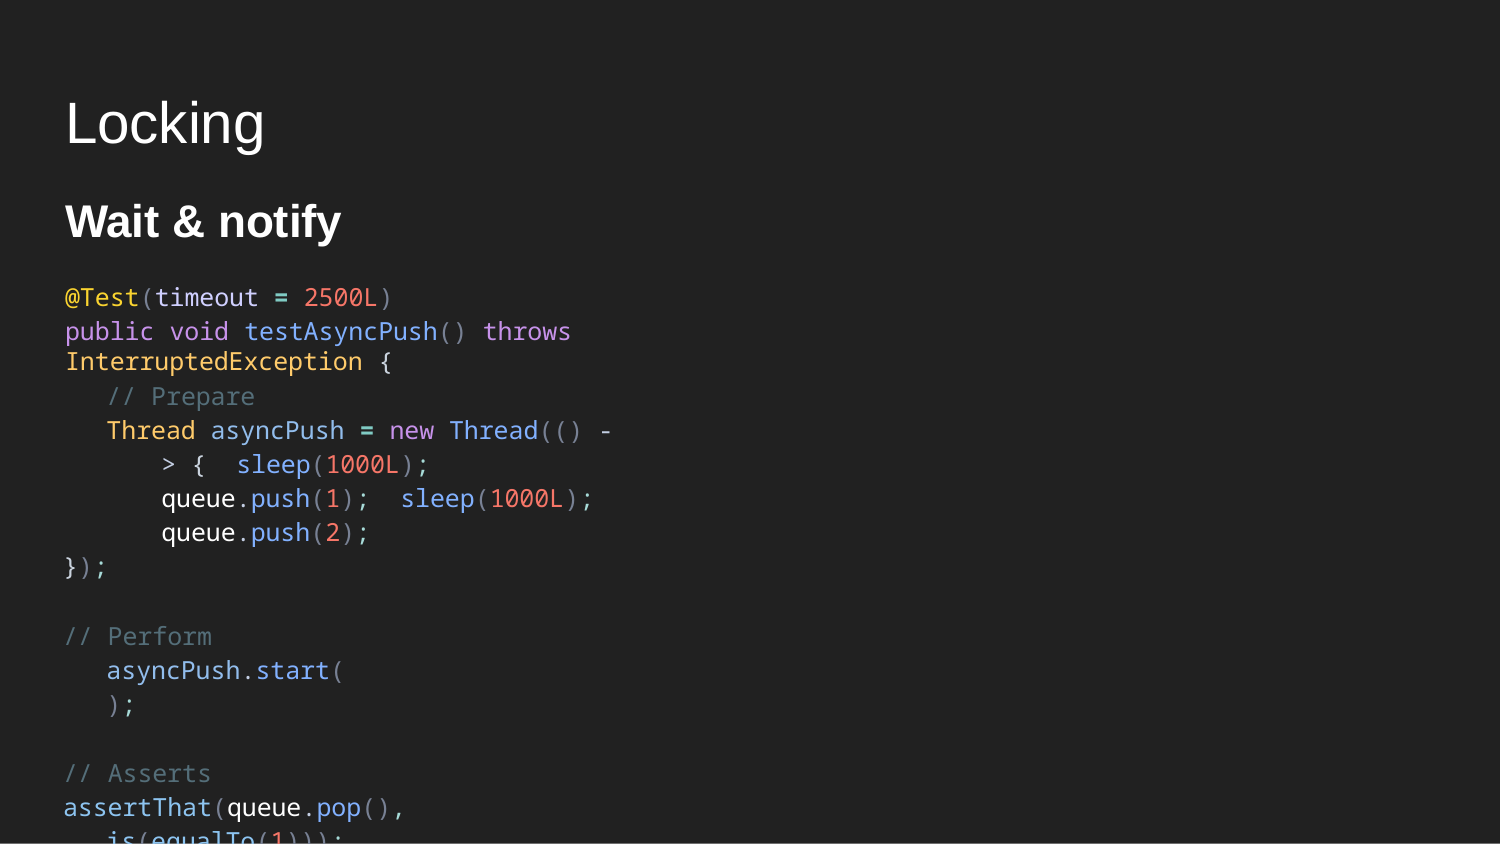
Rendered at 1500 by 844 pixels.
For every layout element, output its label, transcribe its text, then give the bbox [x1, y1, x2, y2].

text_box Wait & notify @Test(timeout = 2500L) public void testAsyncPush() throws InterruptedException { // Prepare Thread asyncPush = new Thread(() -> { sleep(1000L); queue.push(1); sleep(1000L); queue.push(2); }); // Perform asyncPush.start(); // Asserts assertThat(queue.pop(), is(equalTo(1))); assertThat(queue.pop(), is(equalTo(2))); } [63, 189, 851, 844]
title Locking [63, 82, 269, 226]
